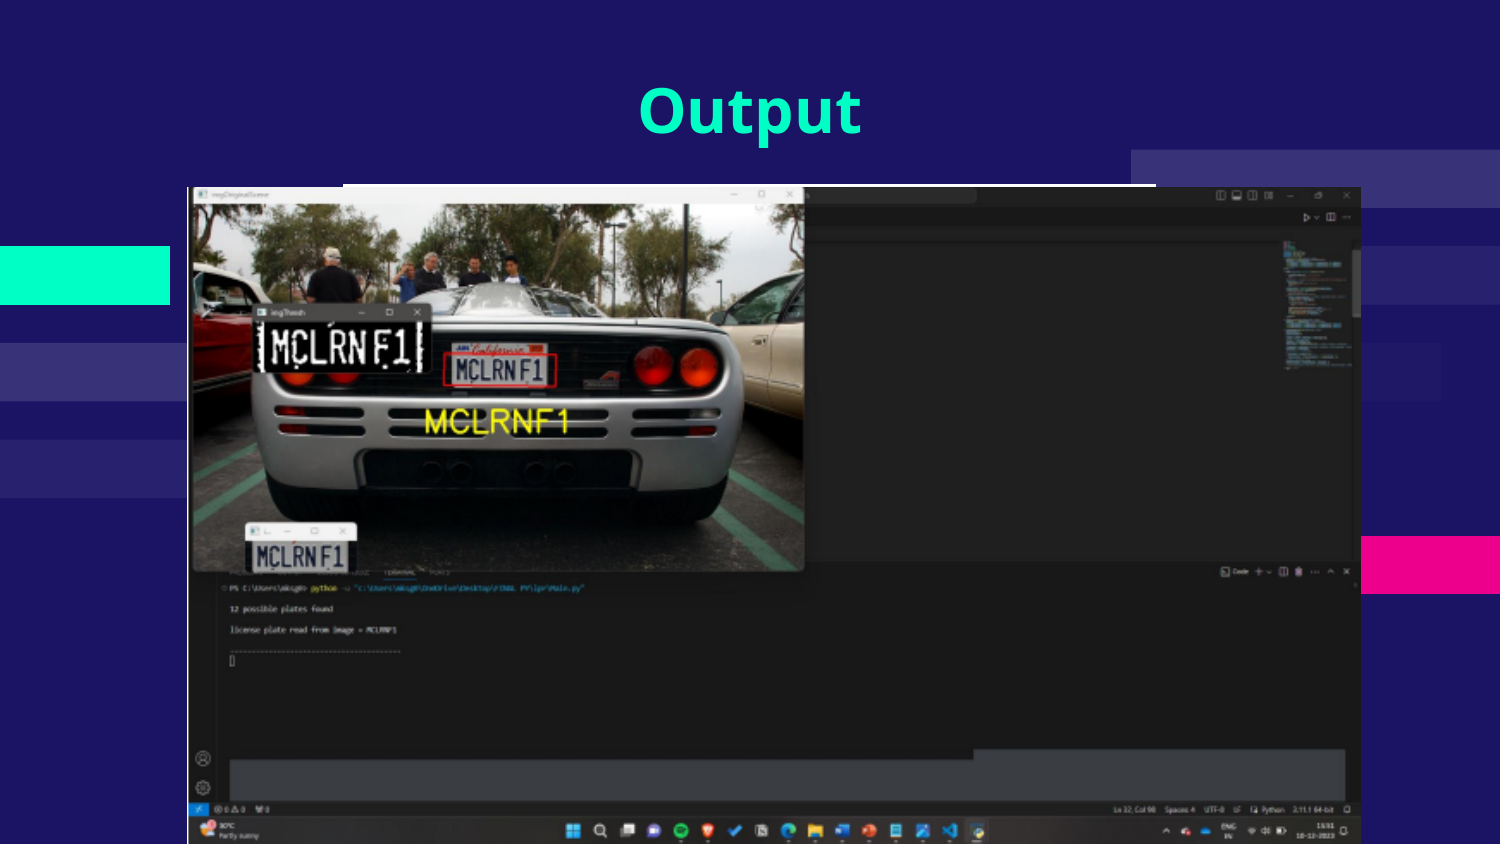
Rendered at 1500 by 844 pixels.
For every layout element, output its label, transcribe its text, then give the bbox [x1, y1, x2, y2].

title Output [209, 56, 1291, 166]
picture [187, 186, 1361, 844]
